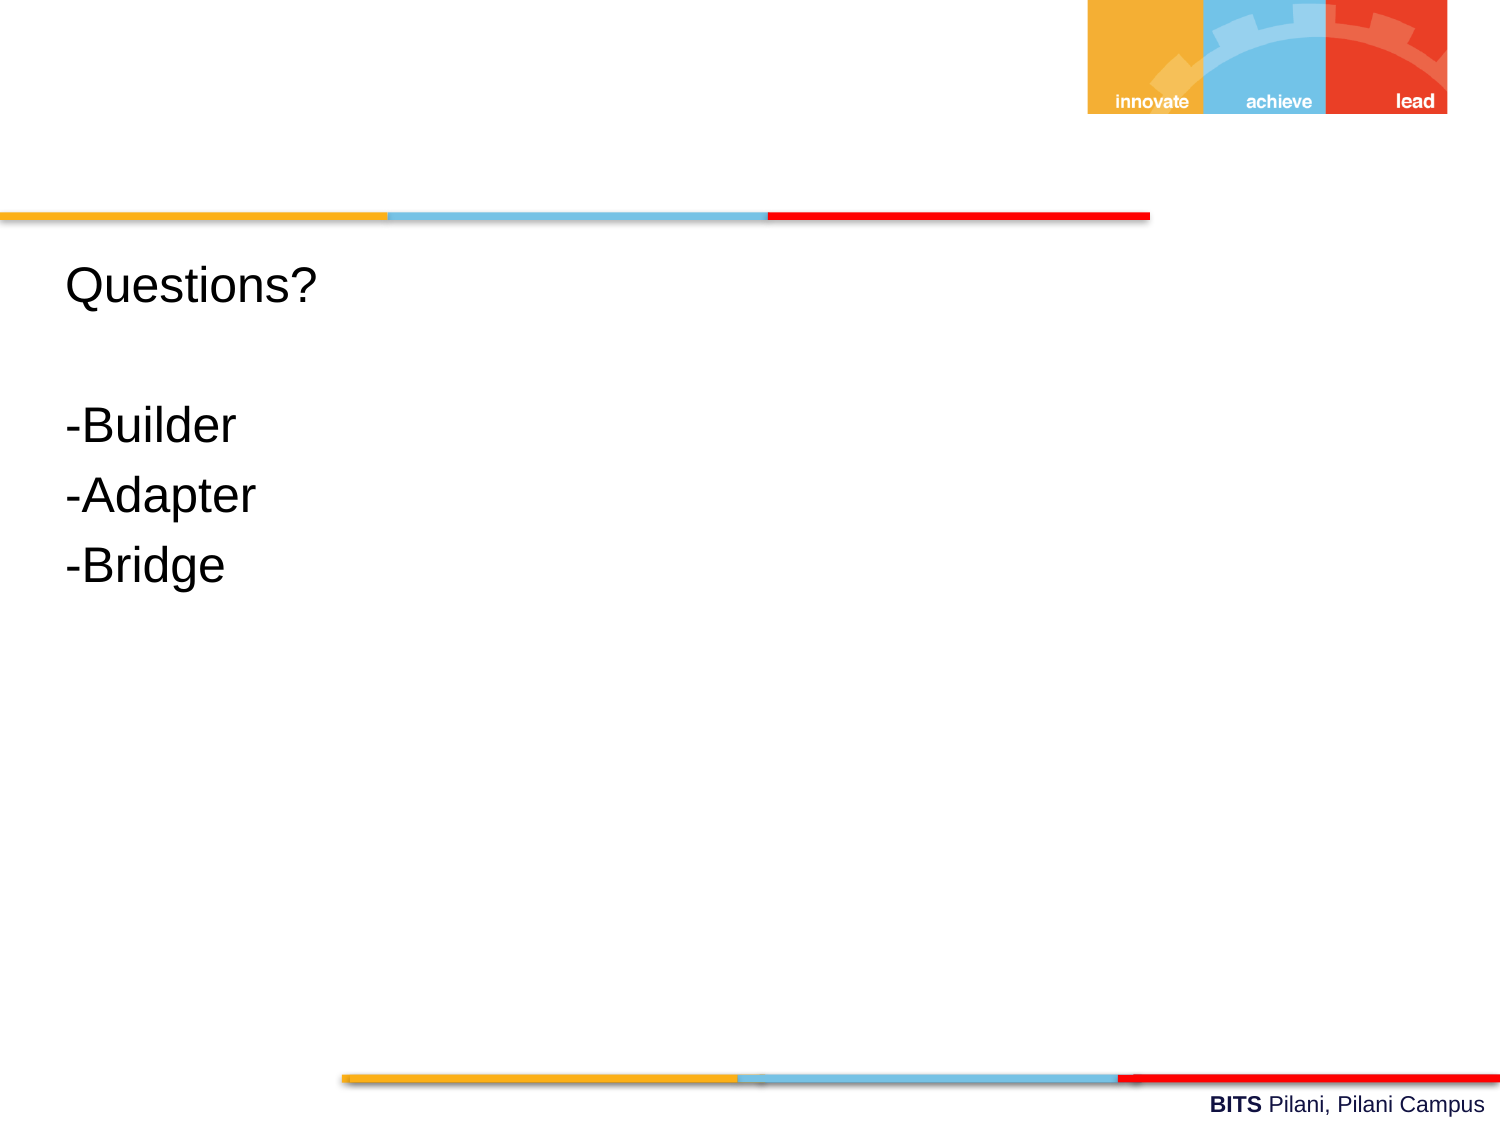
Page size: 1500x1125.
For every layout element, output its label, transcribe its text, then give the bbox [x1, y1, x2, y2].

list Questions? -Builder -Adapter -Bridge [50, 245, 1400, 988]
picture [1087, 0, 1448, 114]
